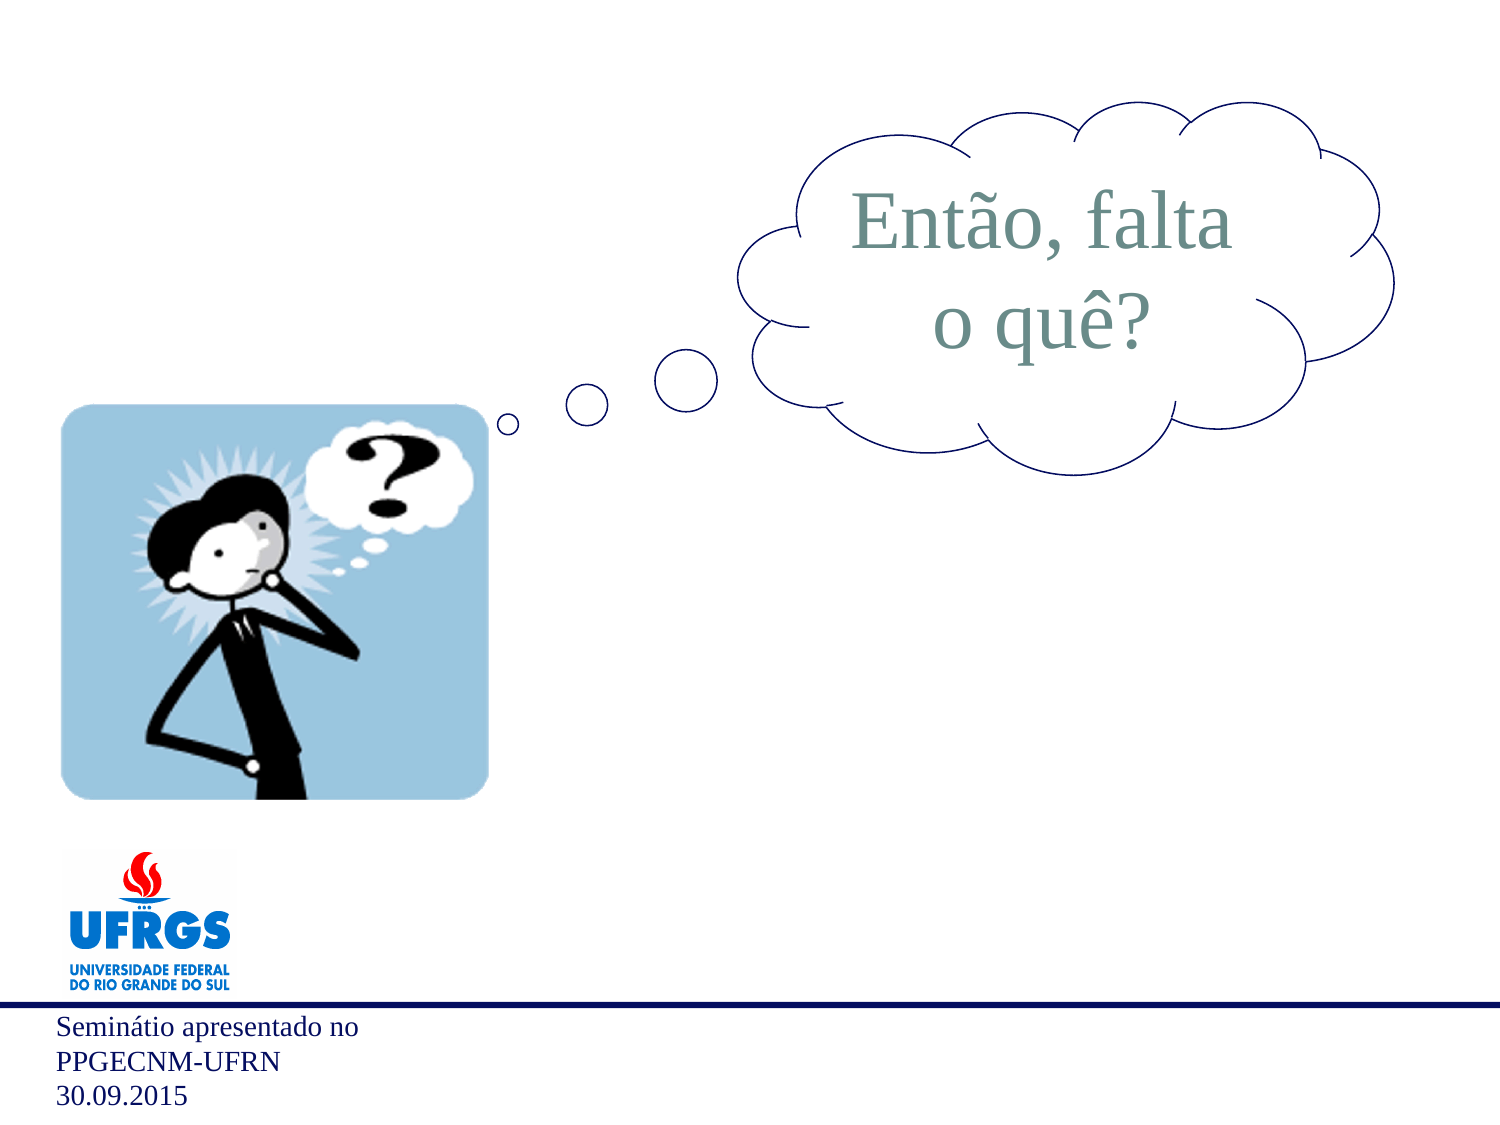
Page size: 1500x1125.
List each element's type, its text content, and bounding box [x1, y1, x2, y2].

text_box Então, falta o quê? [737, 102, 1395, 476]
picture [58, 402, 491, 802]
text_box Então, falta o quê? [497, 414, 519, 435]
picture [62, 849, 237, 999]
text_box Então, falta o quê? [654, 349, 718, 412]
text_box Então, falta o quê? [566, 384, 608, 426]
